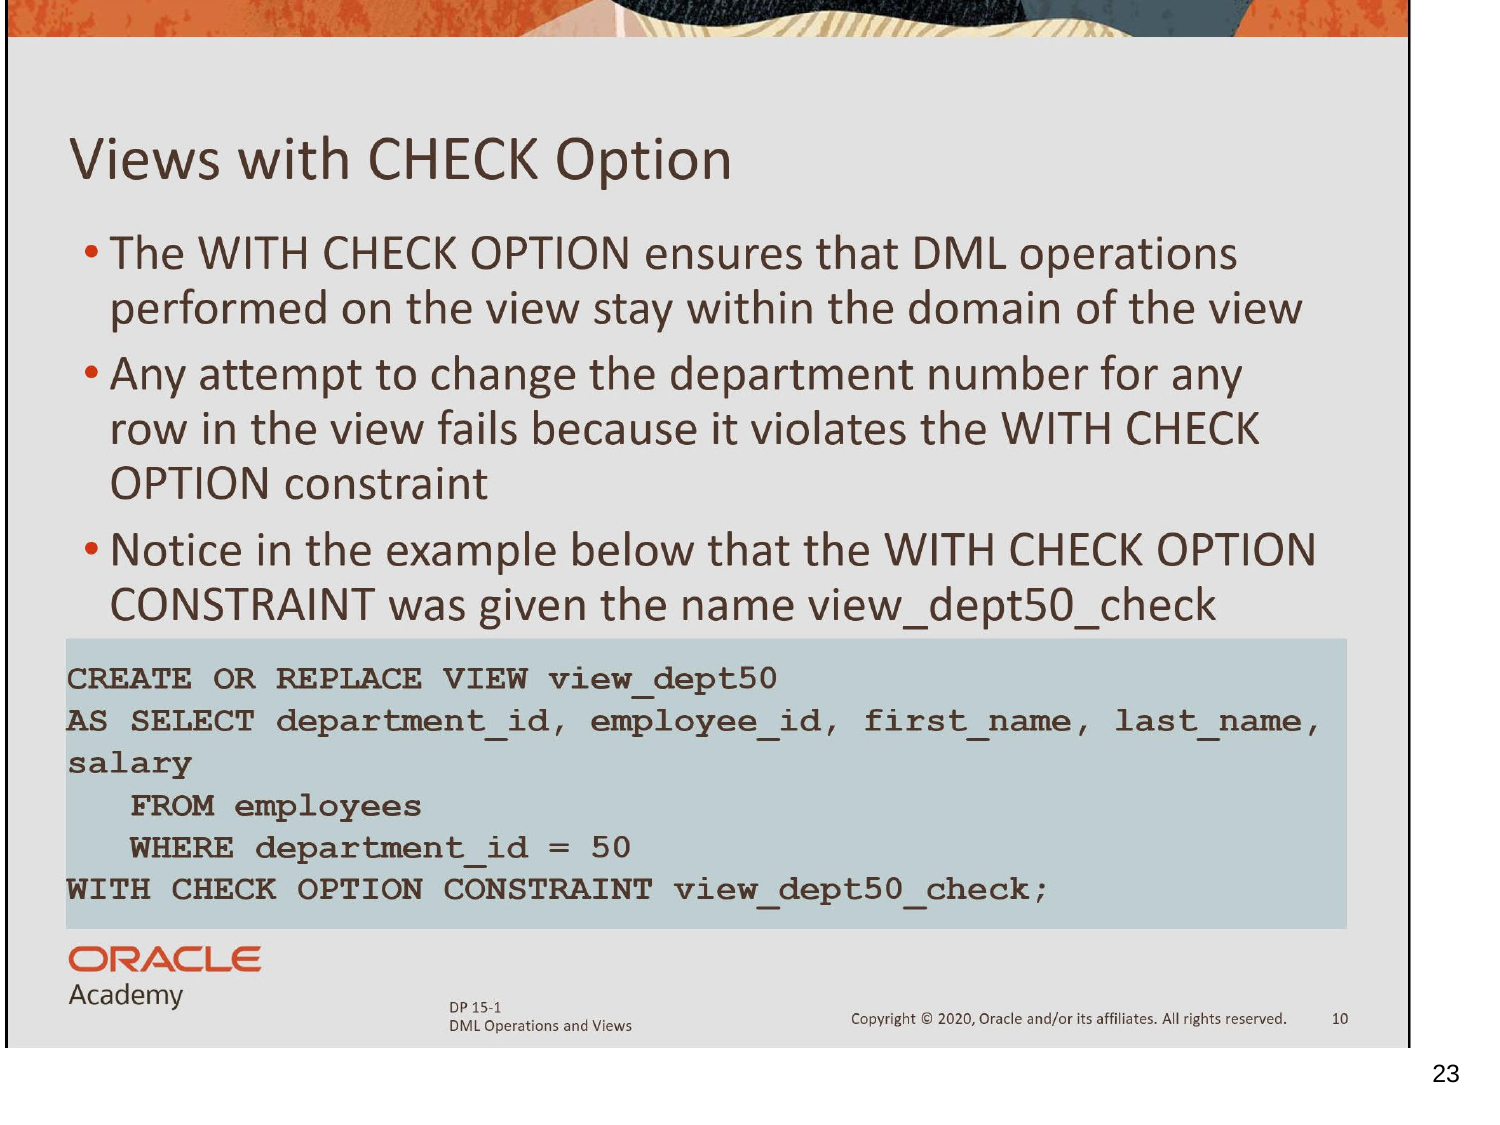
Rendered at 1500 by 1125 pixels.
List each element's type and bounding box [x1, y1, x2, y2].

picture [0, 0, 1413, 1049]
